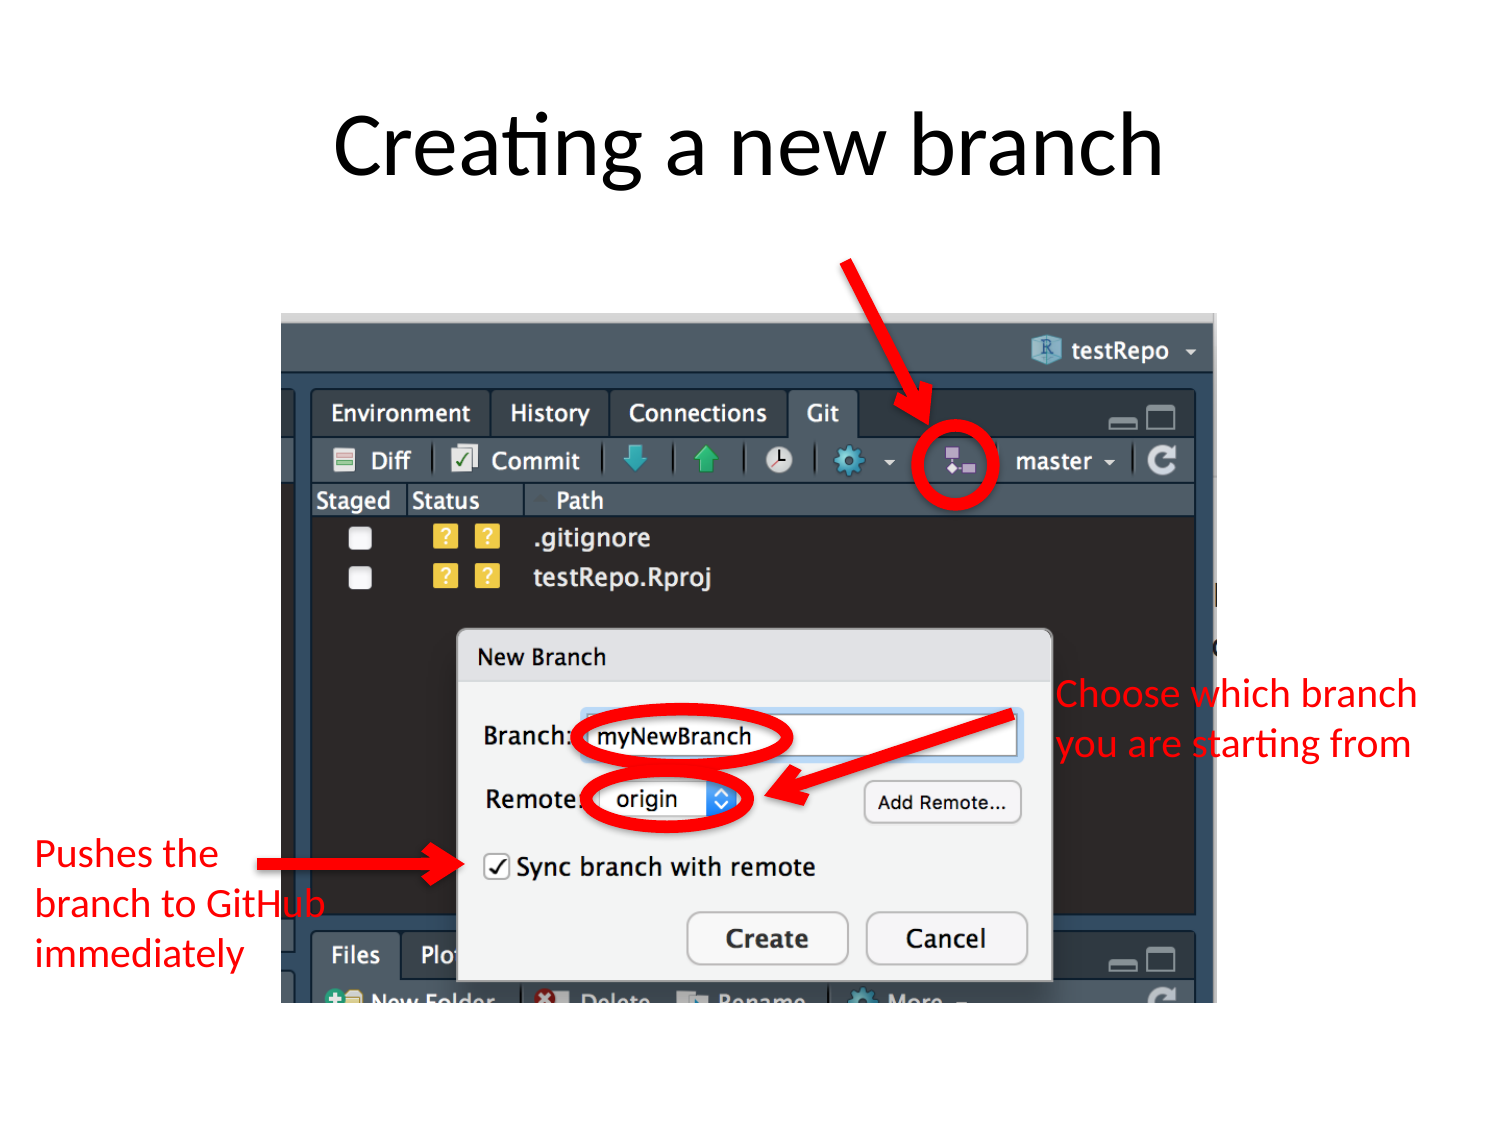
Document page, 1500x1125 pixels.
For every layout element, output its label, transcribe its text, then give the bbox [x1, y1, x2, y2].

title Creating a new branch [75, 45, 1425, 233]
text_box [19, 260, 1497, 1003]
